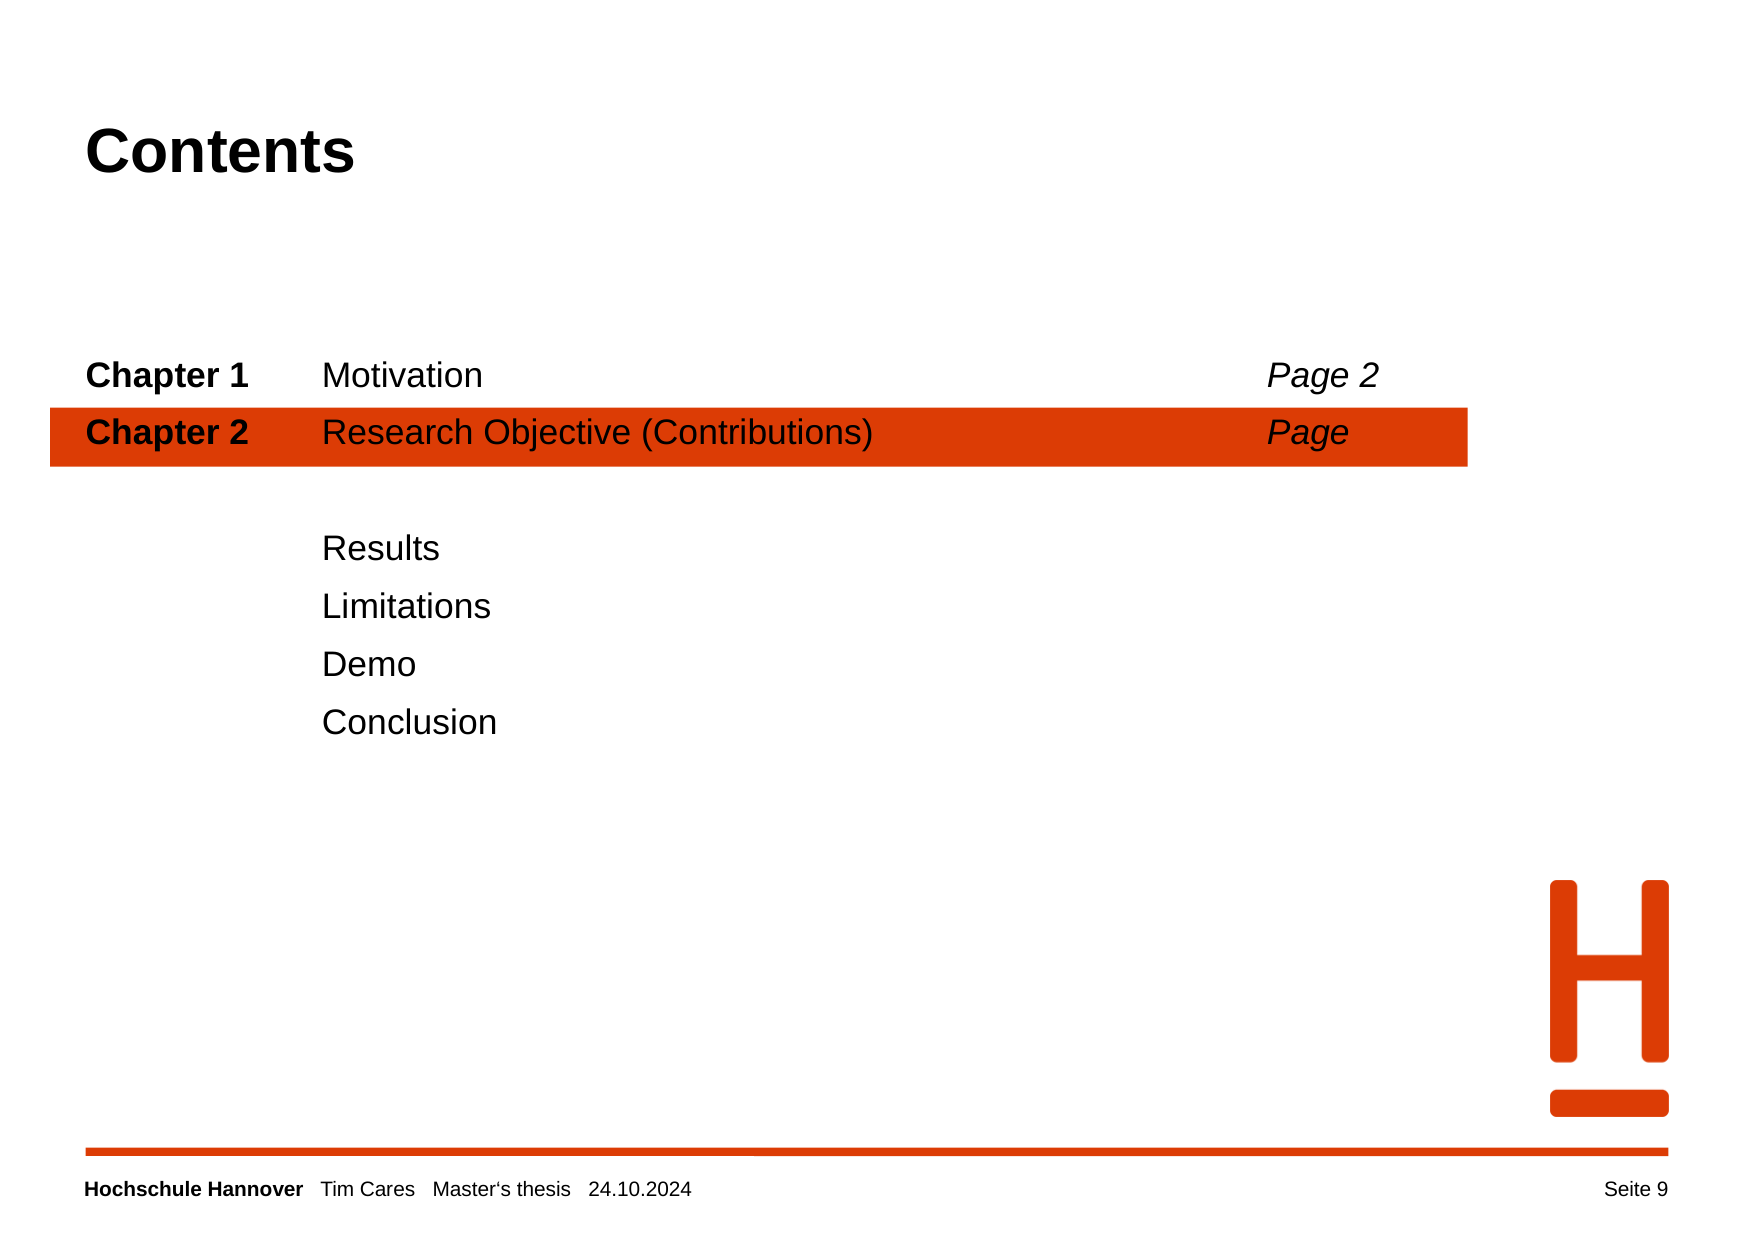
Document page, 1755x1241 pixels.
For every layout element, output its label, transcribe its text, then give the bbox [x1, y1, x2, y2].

picture [1550, 880, 1669, 1117]
table_header Page 2 Page [1267, 351, 1468, 1093]
table_header Motivation Research Objective (Contributions) Results Limitations Demo Conclusion [322, 351, 1267, 1093]
slide_number Seite 9 [1467, 1175, 1669, 1213]
text_box [50, 407, 86, 467]
table_header Chapter 1 Chapter 2 [86, 351, 322, 1093]
title Contents [85, 110, 1669, 266]
